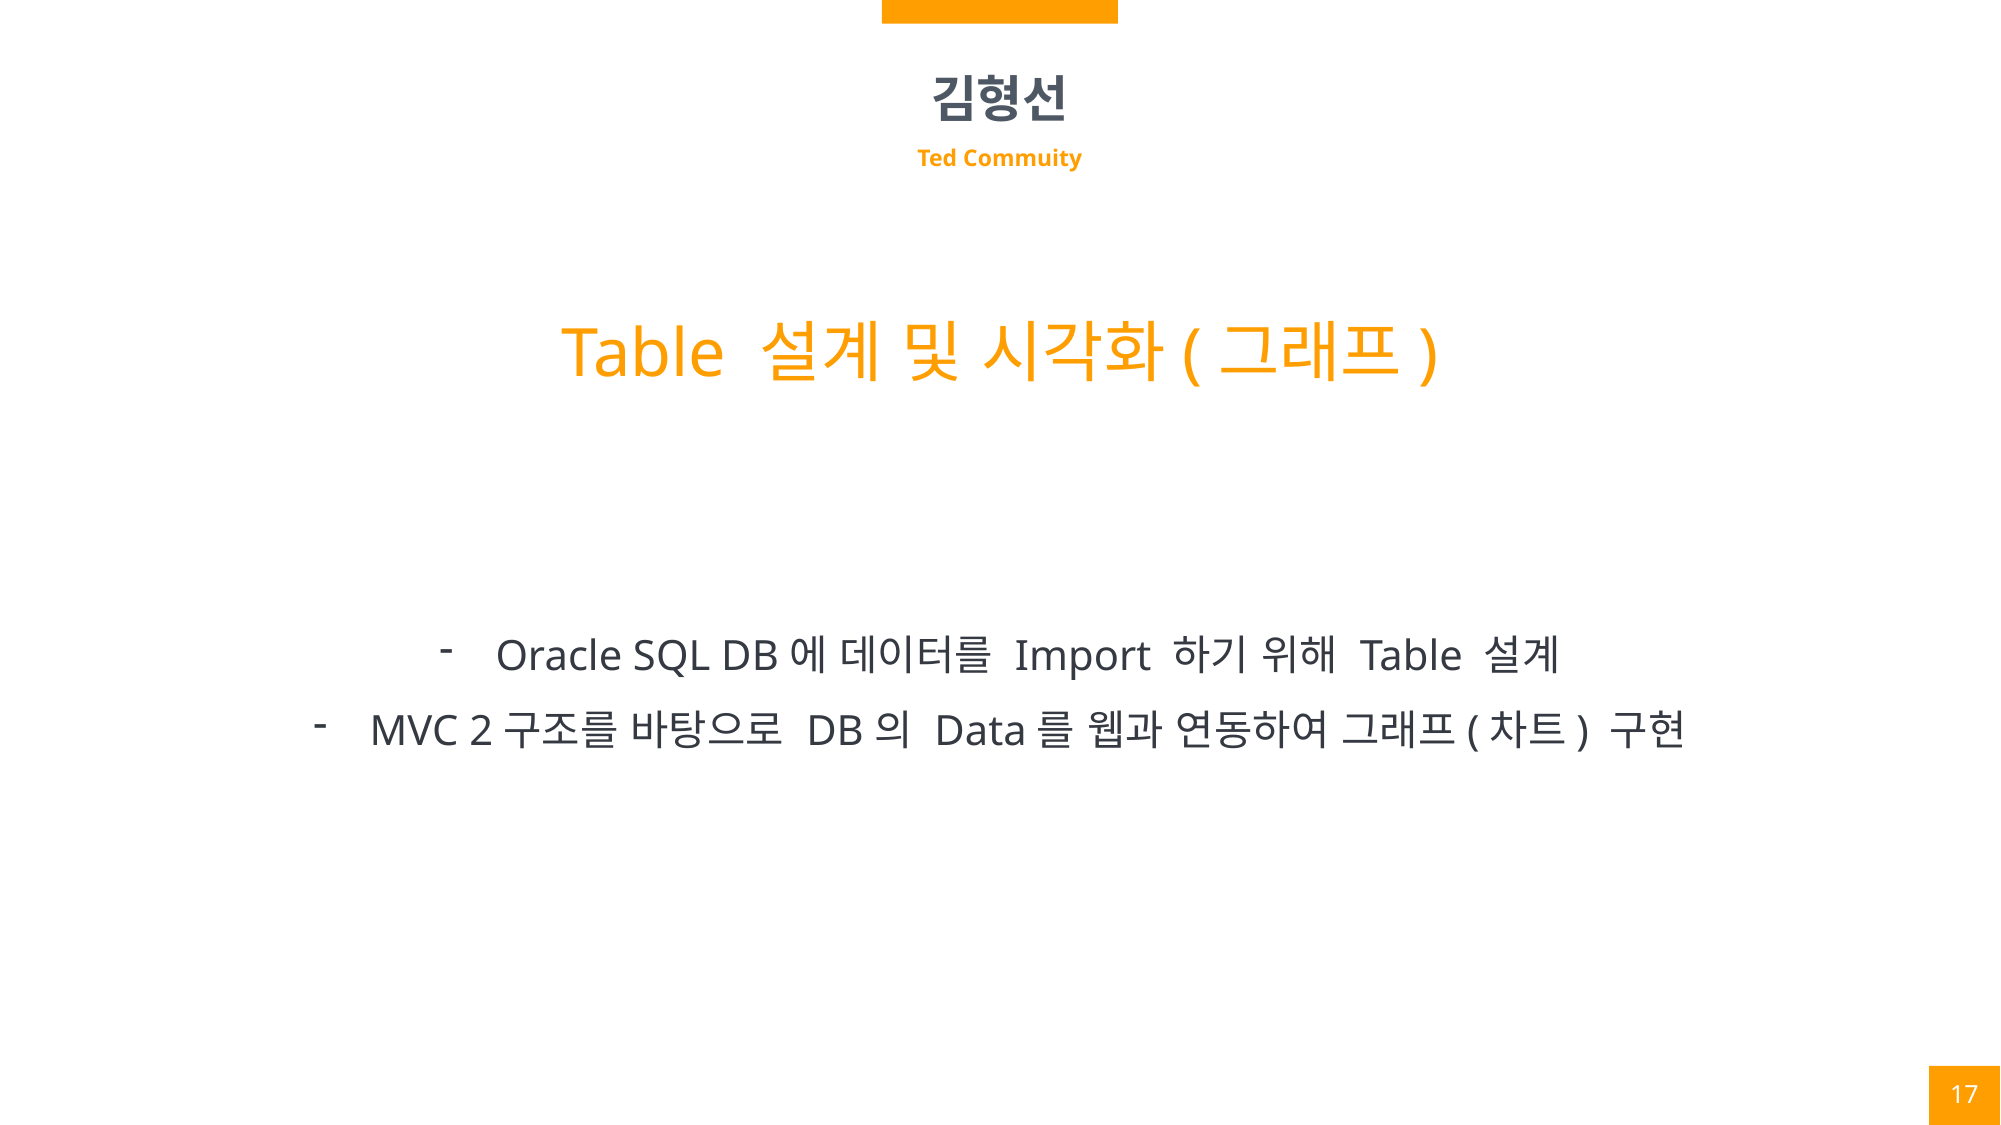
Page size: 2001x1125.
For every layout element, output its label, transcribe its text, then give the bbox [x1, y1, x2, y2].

text_box 김형선 [916, 60, 1084, 136]
text_box Ted Commuity [902, 136, 1098, 179]
text_box [881, 0, 1119, 25]
text_box Oracle SQL DB에 데이터를 Import 하기 위해 Table 설계 MVC 2구조를 바탕으로 DB의 Data를 웹과 연동하여 그래프(차트) 구현 [210, 596, 1790, 762]
text_box Table 설계 및 시각화(그래프) [546, 302, 1454, 397]
slide_number 17 [1926, 1065, 2000, 1125]
